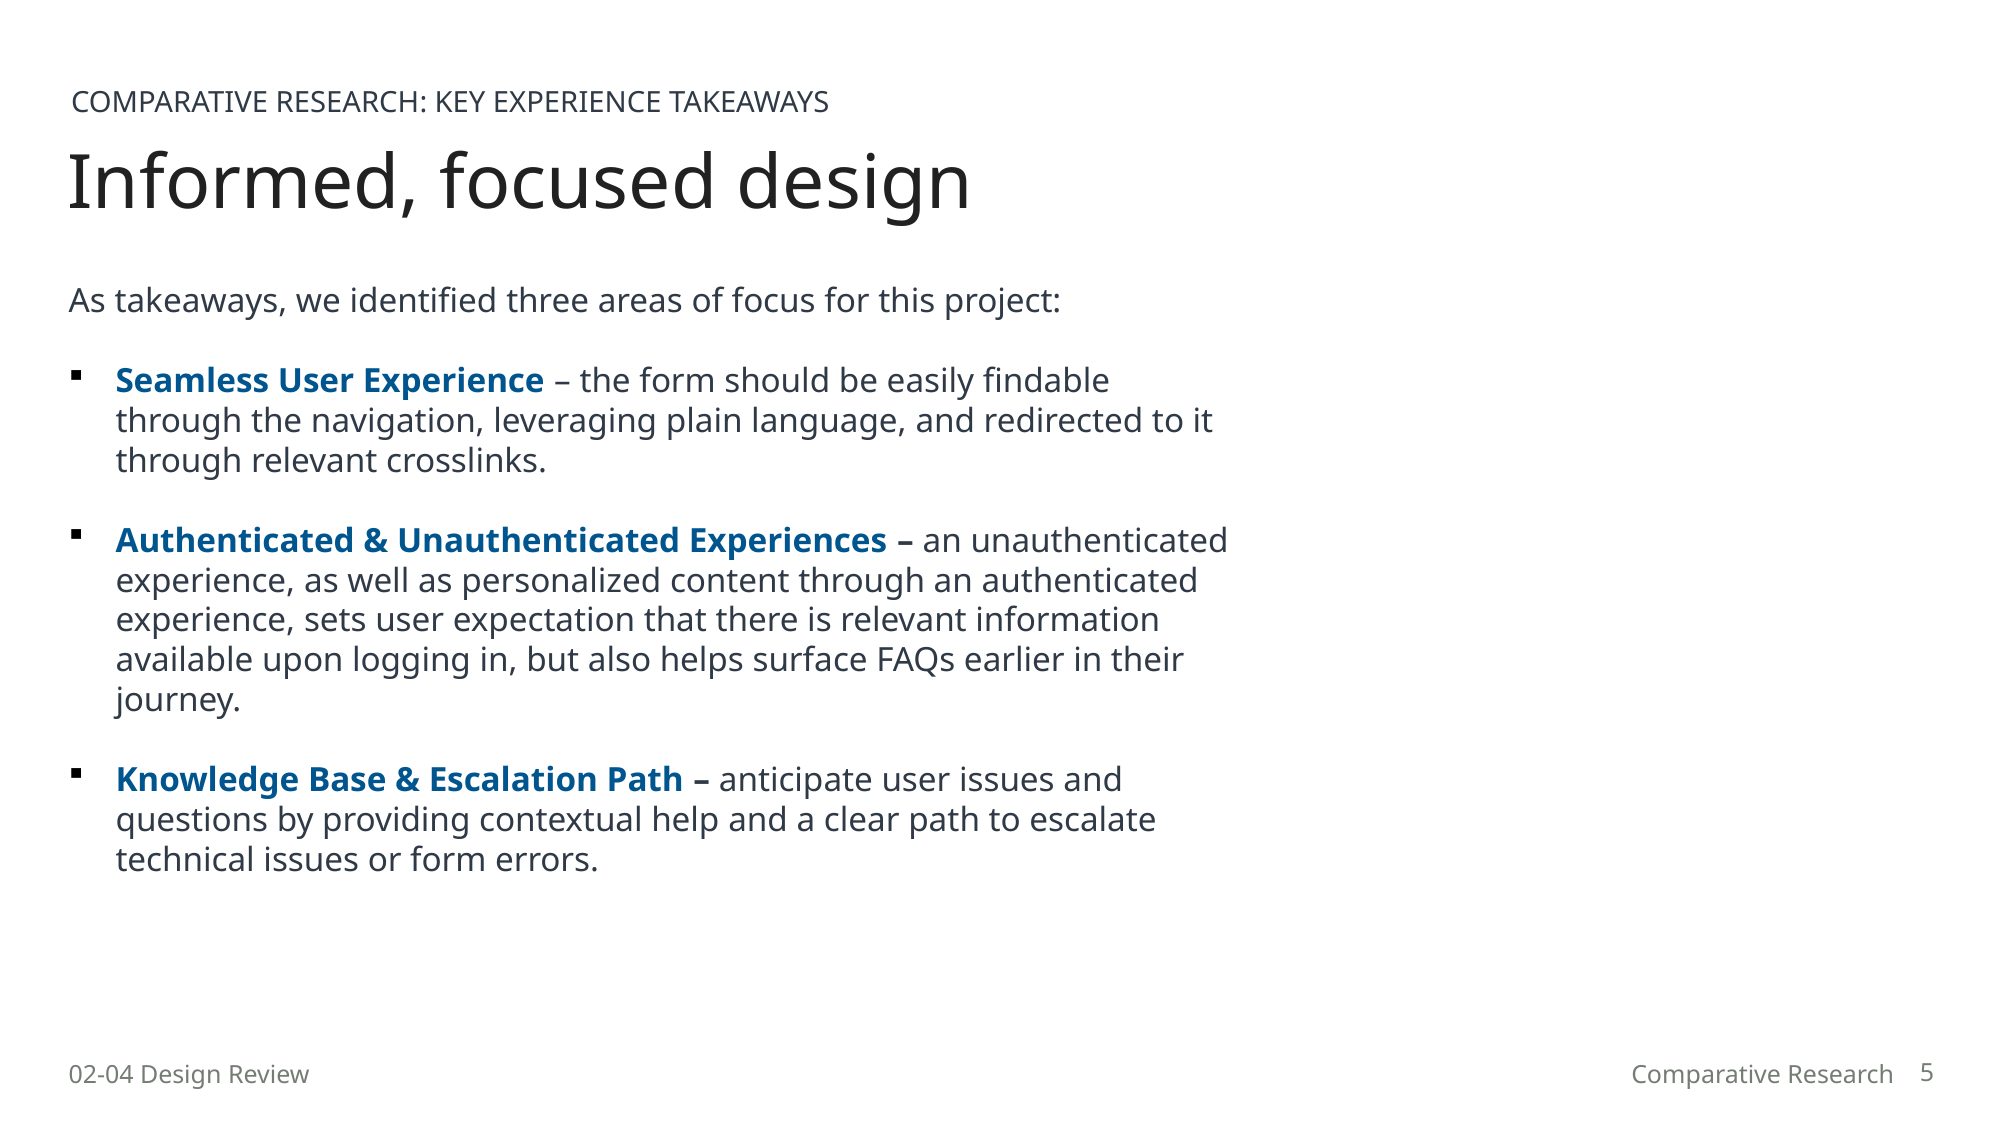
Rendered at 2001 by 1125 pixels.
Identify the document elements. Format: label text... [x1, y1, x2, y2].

slide_number 5 [1882, 1043, 1949, 1104]
text_box Comparative Research [1462, 1051, 1882, 1097]
text_box Informed, focused design [52, 136, 1078, 259]
text_box As takeaways, we identified three areas of focus for this project: Seamless User Experience – the form should be easily findable through the navigation, leveraging plain language, and redirected to it through relevant crosslinks. Authenticated & Unauthenticated Experiences – an unauthenticated experience, as well as personalized content through an authenticated experience, sets user expectation that there is relevant information available upon logging in, but also helps surface FAQs earlier in their journey. Knowledge Base & Escalation Path – anticipate user issues and questions by providing contextual help and a clear path to escalate technical issues or form errors. [68, 272, 1253, 989]
list COMPARATIVE RESEARCH: KEY EXPERIENCE TAKEAWAYS [56, 79, 923, 136]
text_box 02-04 Design Review [68, 1051, 516, 1097]
